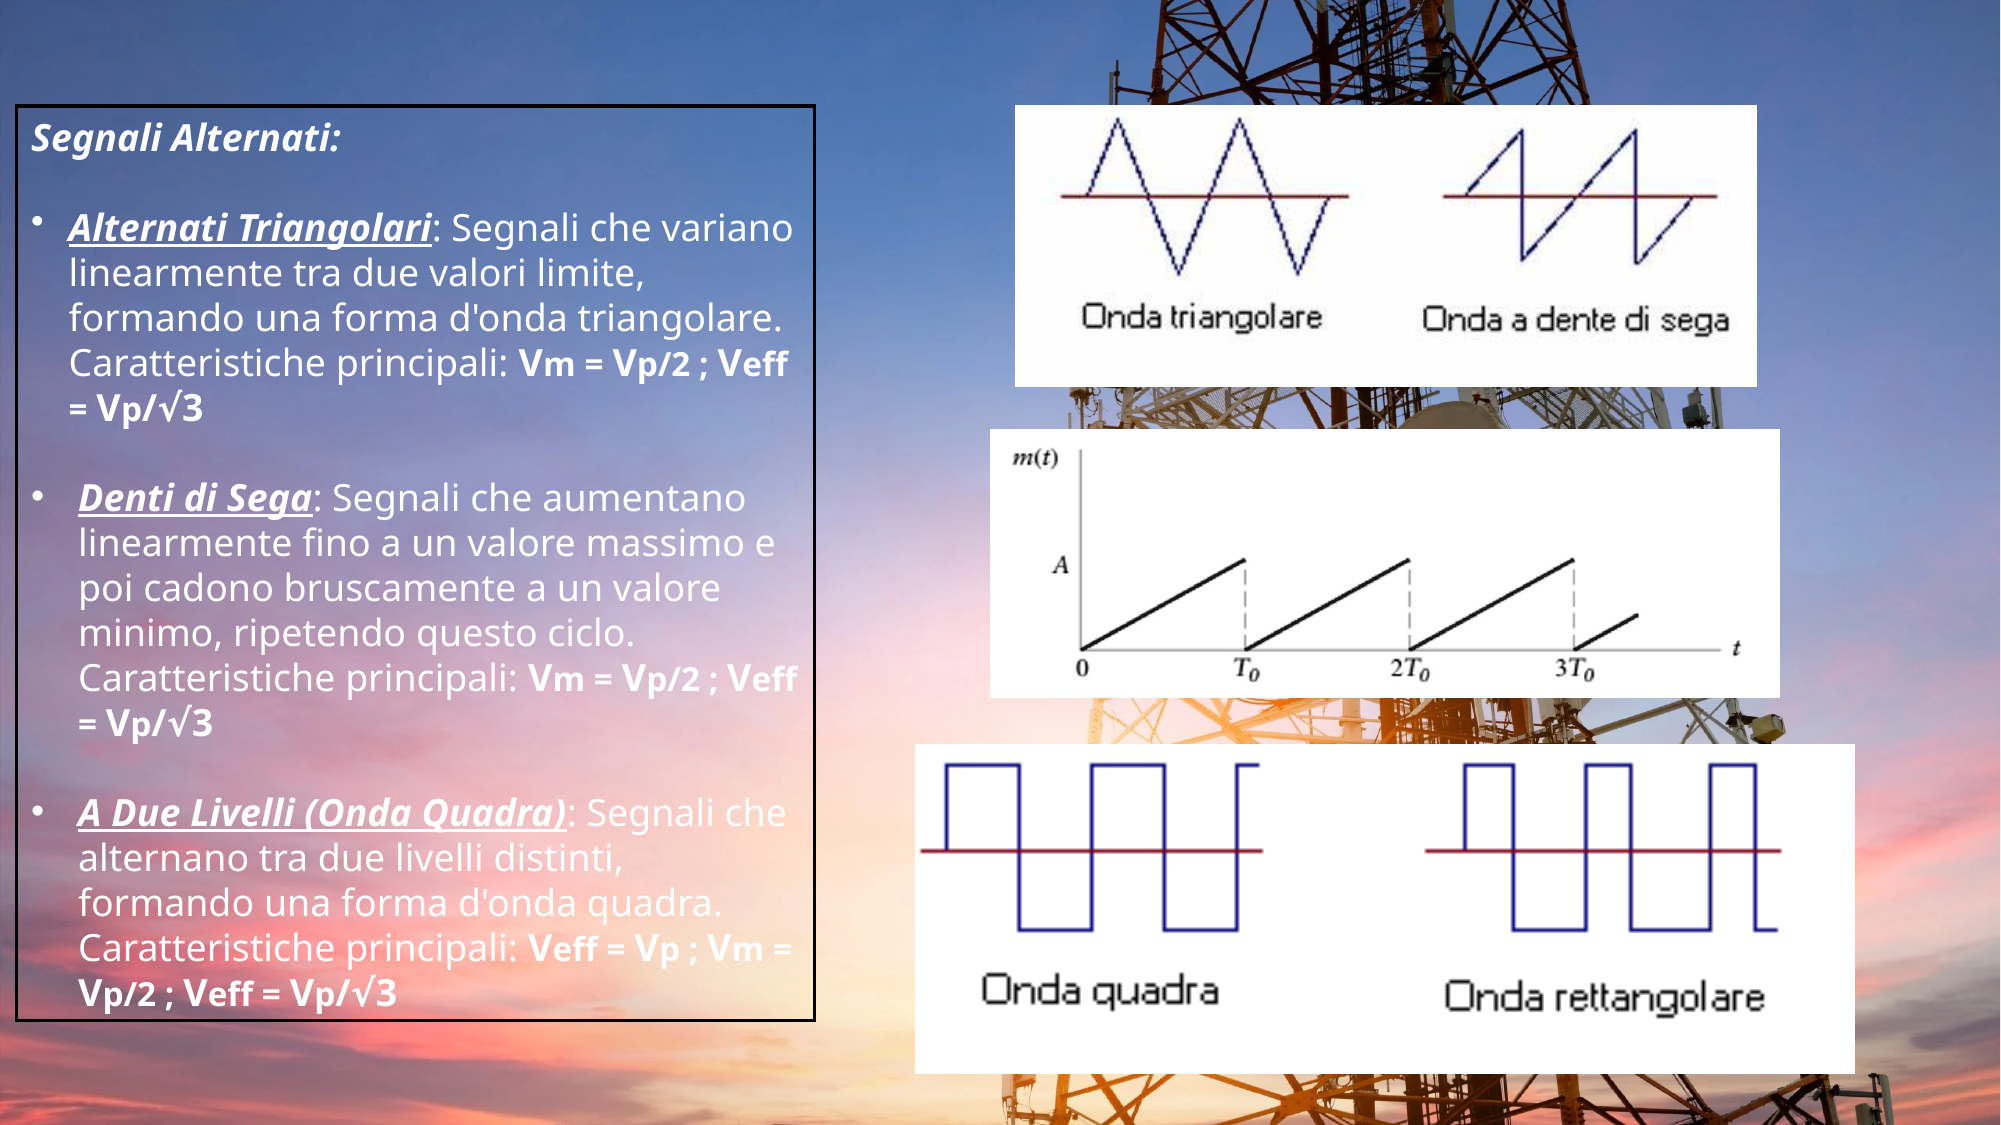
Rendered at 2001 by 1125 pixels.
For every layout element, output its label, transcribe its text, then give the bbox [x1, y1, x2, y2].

picture [0, 0, 2001, 1125]
text_box Segnali Alternati: Alternati Triangolari: Segnali che variano linearmente tra due valori limite, formando una forma d'onda triangolare. Caratteristiche principali: Vm = Vp/2 ; Veff = Vp/√3 Denti di Sega: Segnali che aumentano linearmente fino a un valore massimo e poi cadono bruscamente a un valore minimo, ripetendo questo ciclo. Caratteristiche principali: Vm = Vp/2 ; Veff = Vp/√3 A Due Livelli (Onda Quadra): Segnali che alternano tra due livelli distinti, formando una forma d'onda quadra. Caratteristiche principali: Veff = Vp ; Vm = Vp/2 ; Veff = Vp/√3 [15, 104, 816, 1022]
